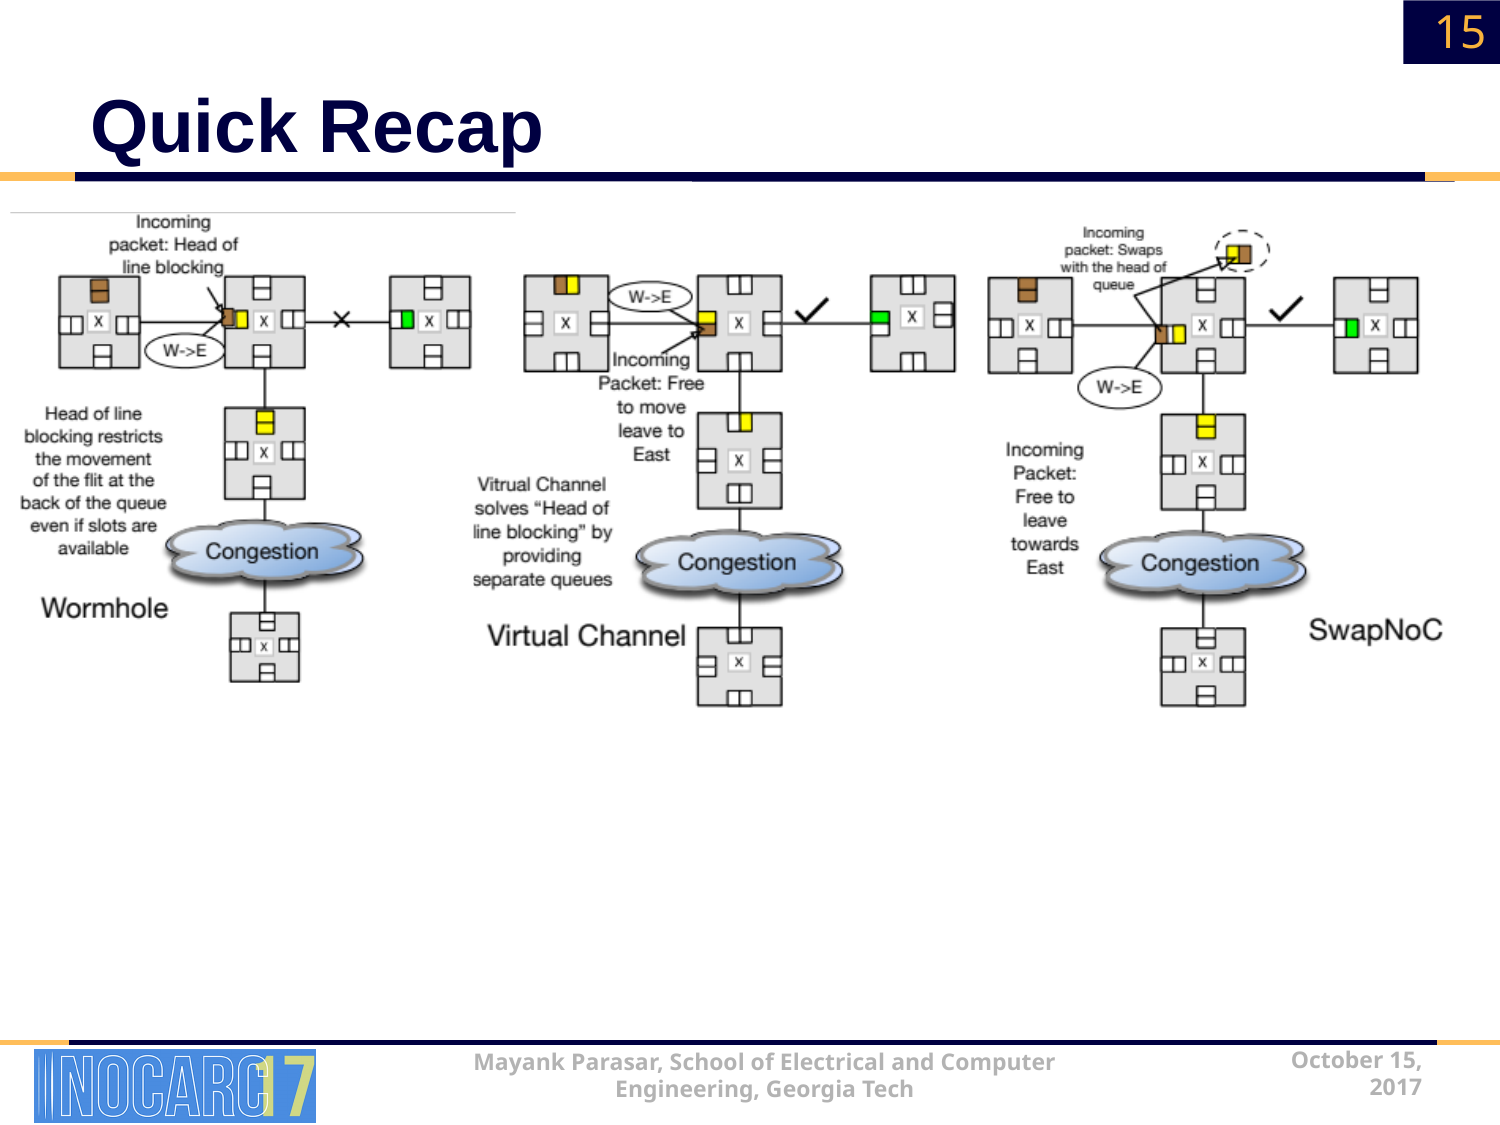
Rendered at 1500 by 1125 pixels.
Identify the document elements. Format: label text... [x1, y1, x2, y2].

footer Mayank Parasar, School of Electrical and Computer Engineering, Georgia Tech [419, 1045, 1110, 1105]
picture [34, 1049, 316, 1123]
slide_number 15 [1401, 4, 1500, 64]
picture [982, 218, 1444, 712]
picture [9, 200, 962, 712]
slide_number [1222, 1042, 1438, 1103]
title Quick Recap [75, 24, 1302, 175]
